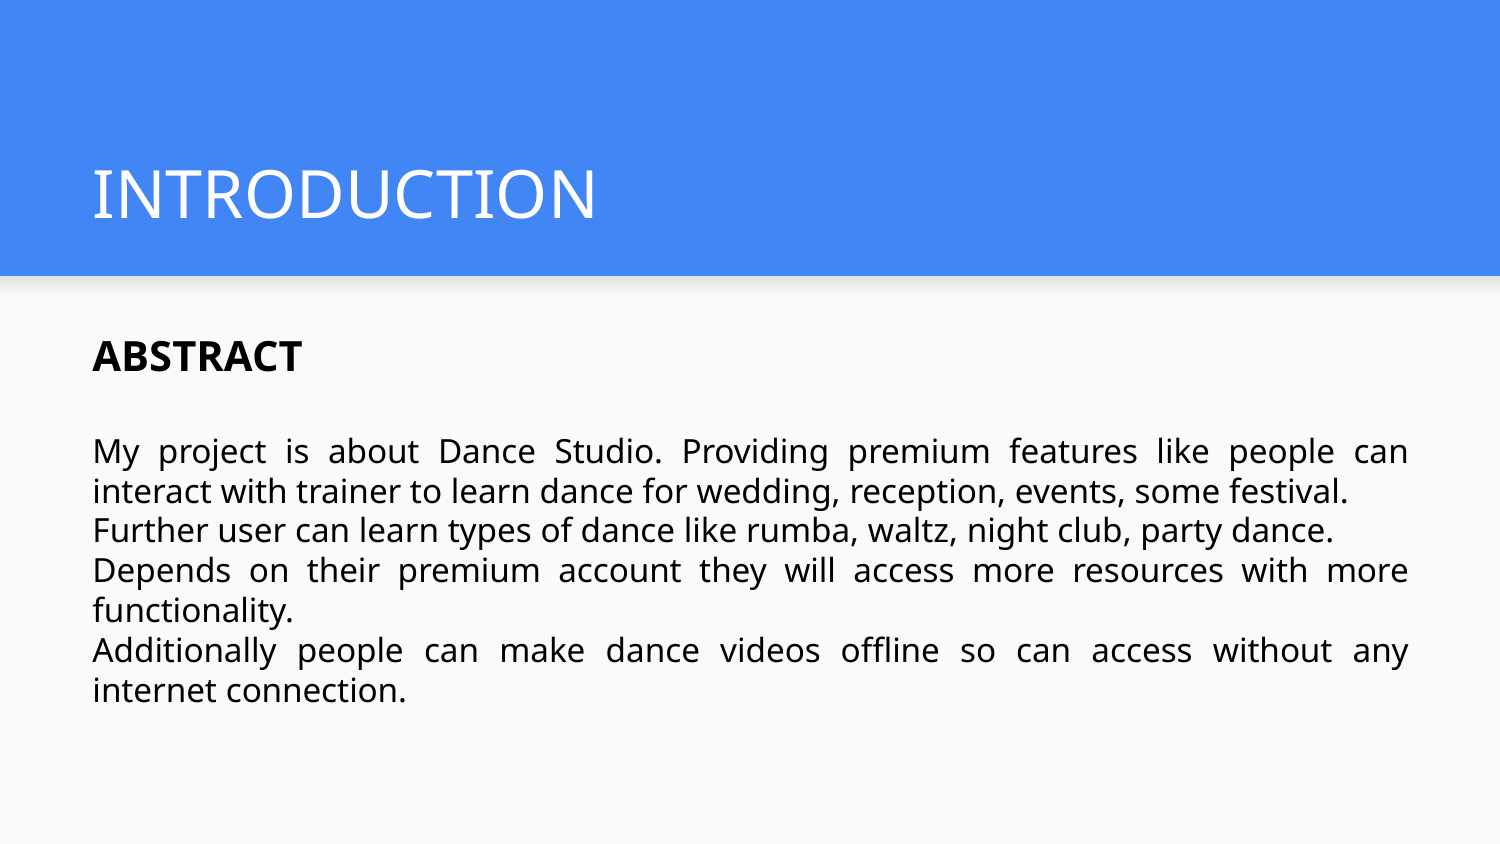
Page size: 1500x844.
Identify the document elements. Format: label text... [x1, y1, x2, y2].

list ABSTRACT My project is about Dance Studio. Providing premium features like people can interact with trainer to learn dance for wedding, reception, events, some festival. Further user can learn types of dance like rumba, waltz, night club, party dance. Depends on their premium account they will access more resources with more functionality. Additionally people can make dance videos offline so can access without any internet connection. [77, 314, 1427, 844]
title INTRODUCTION [77, 121, 1427, 248]
